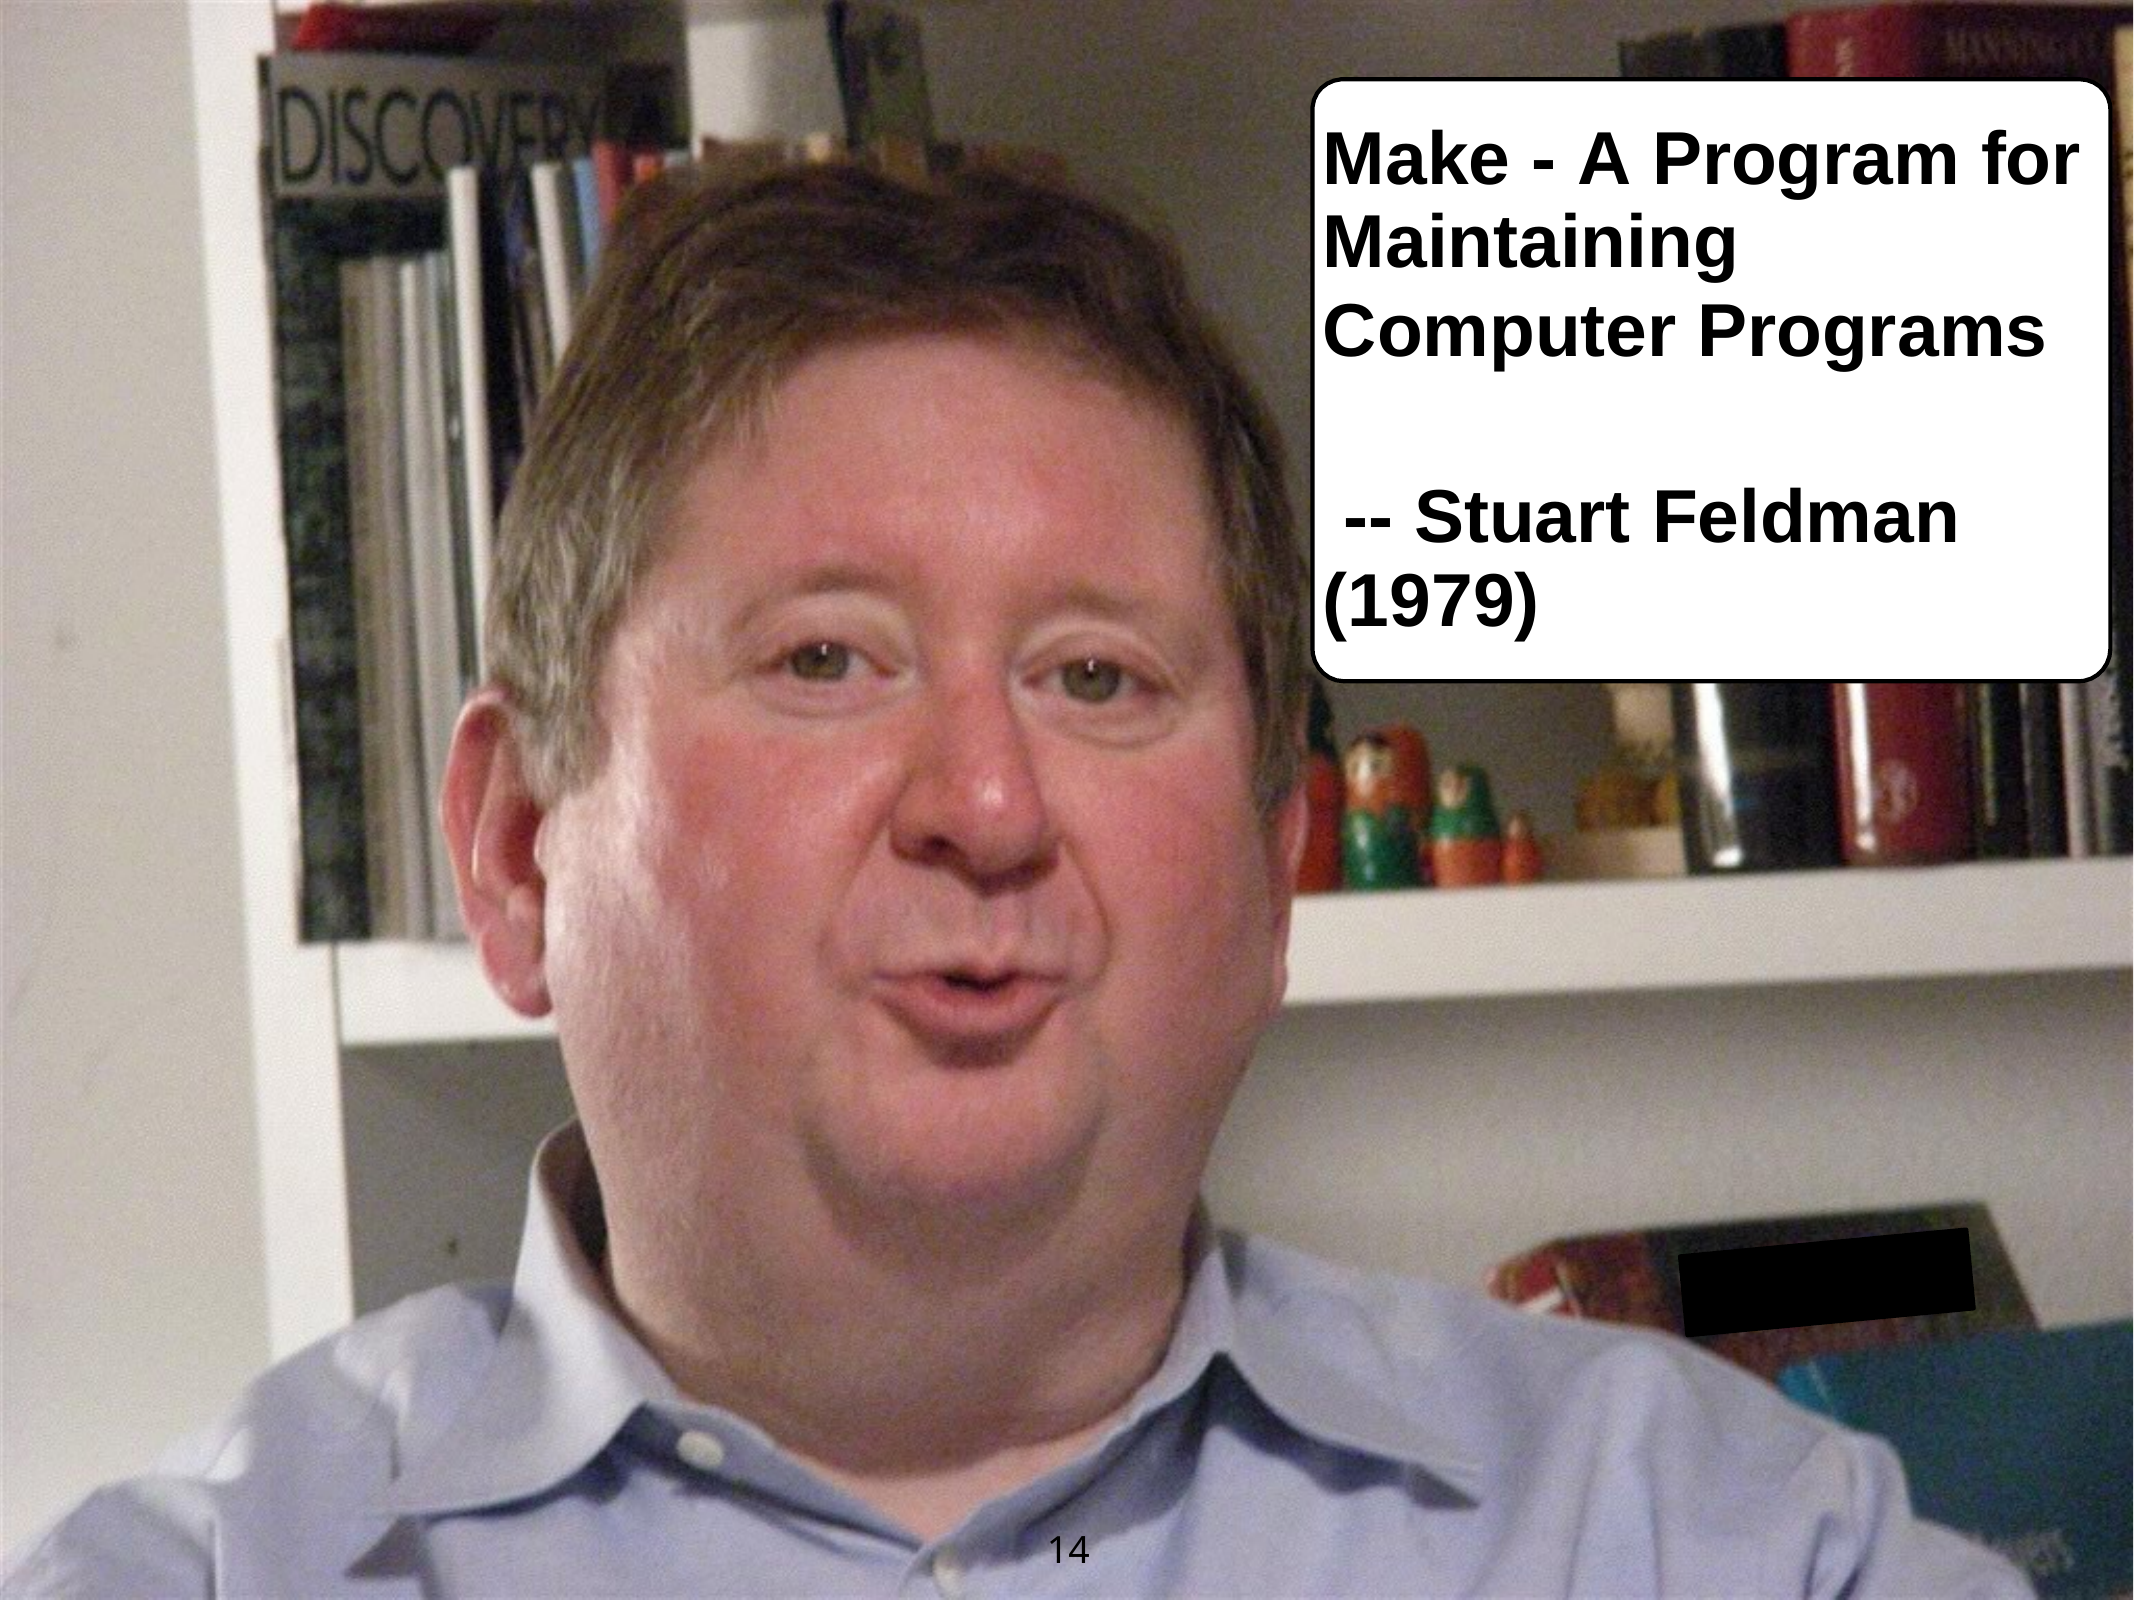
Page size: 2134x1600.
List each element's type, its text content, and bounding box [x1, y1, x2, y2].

text_box -- Stuart (1979) [1320, 482, 1645, 651]
text_box Make - A Program for Maintaining Computer Programs [1320, 123, 2090, 383]
text_box [1680, 1229, 1974, 1336]
text_box [1312, 79, 2111, 682]
text_box Feldman [1650, 482, 1974, 562]
text_box [0, 0, 2134, 1600]
text_box 14 [1044, 1530, 1093, 1572]
